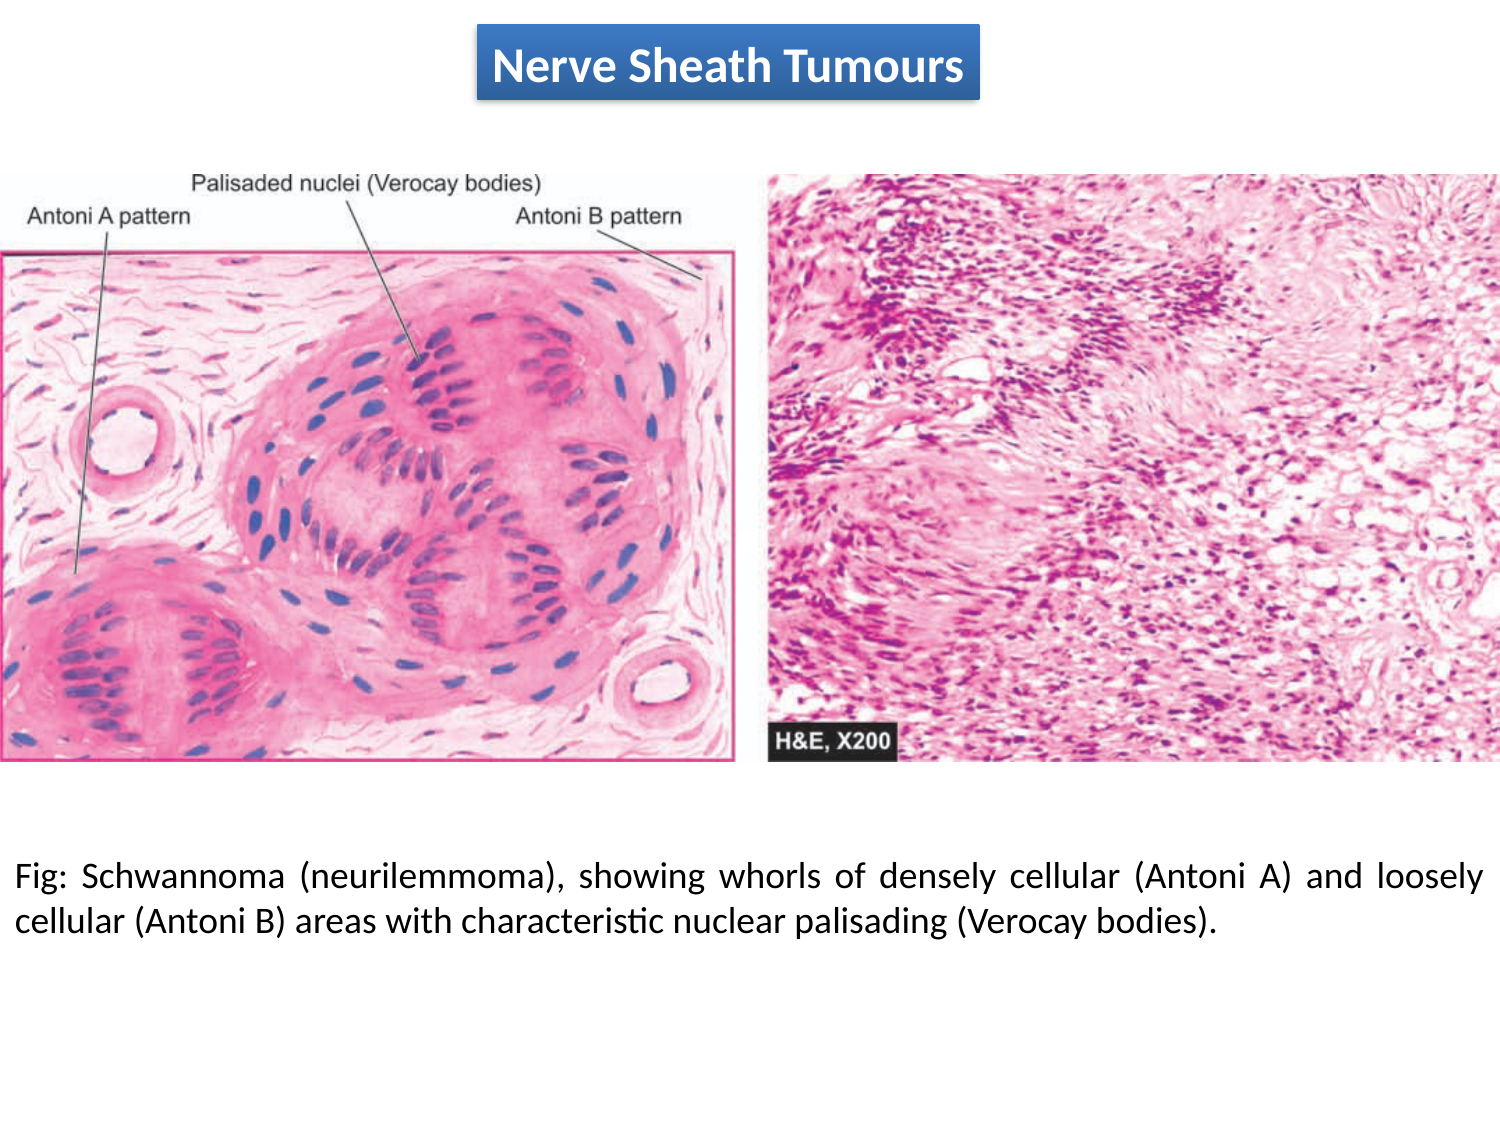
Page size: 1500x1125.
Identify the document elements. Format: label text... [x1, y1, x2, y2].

picture [0, 174, 1500, 763]
text_box Fig: Schwannoma (neurilemmoma), showing whorls of densely cellular (Antoni A) and loosely cellular (Antoni B) areas with characteristic nuclear palisading (Verocay bodies). [0, 843, 1500, 949]
text_box Nerve Sheath Tumours [477, 24, 980, 100]
